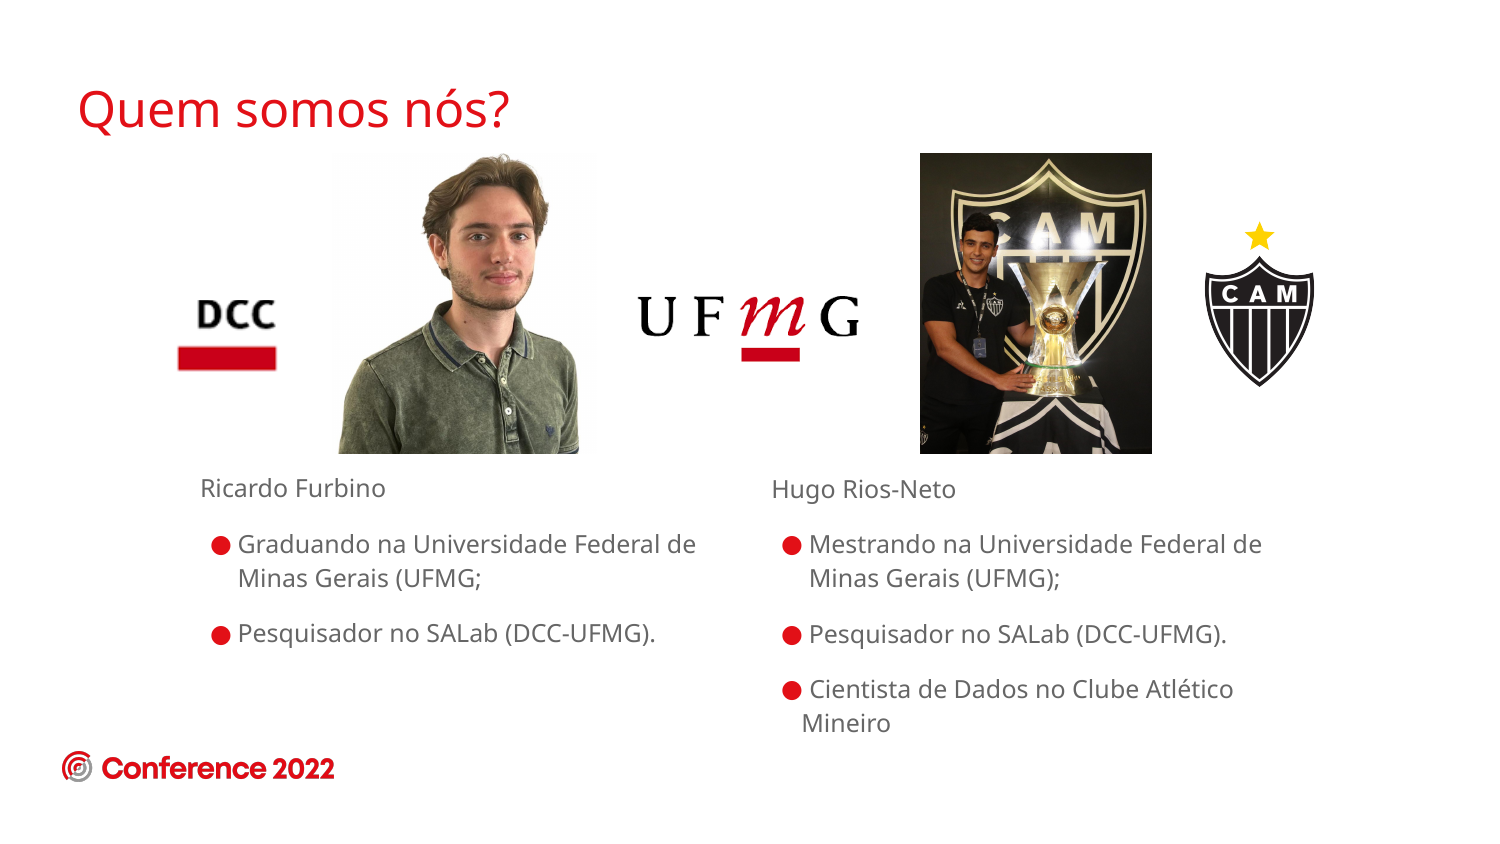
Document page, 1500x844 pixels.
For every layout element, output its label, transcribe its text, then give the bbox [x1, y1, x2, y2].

picture [623, 296, 859, 388]
text_box Quem somos nós? [62, 62, 688, 153]
picture [331, 153, 597, 454]
picture [62, 751, 334, 782]
picture [919, 153, 1152, 454]
text_box Hugo Rios-Neto Mestrando na Universidade Federal de Minas Gerais (UFMG); Pesquisador no SALab (DCC-UFMG). Cientista de Dados no Clube Atlético Mineiro [756, 453, 1315, 753]
text_box Ricardo Furbino Graduando na Universidade Federal de Minas Gerais (UFMG; Pesquisador no SALab (DCC-UFMG). [185, 453, 744, 663]
picture [160, 299, 296, 385]
picture [1204, 219, 1316, 388]
